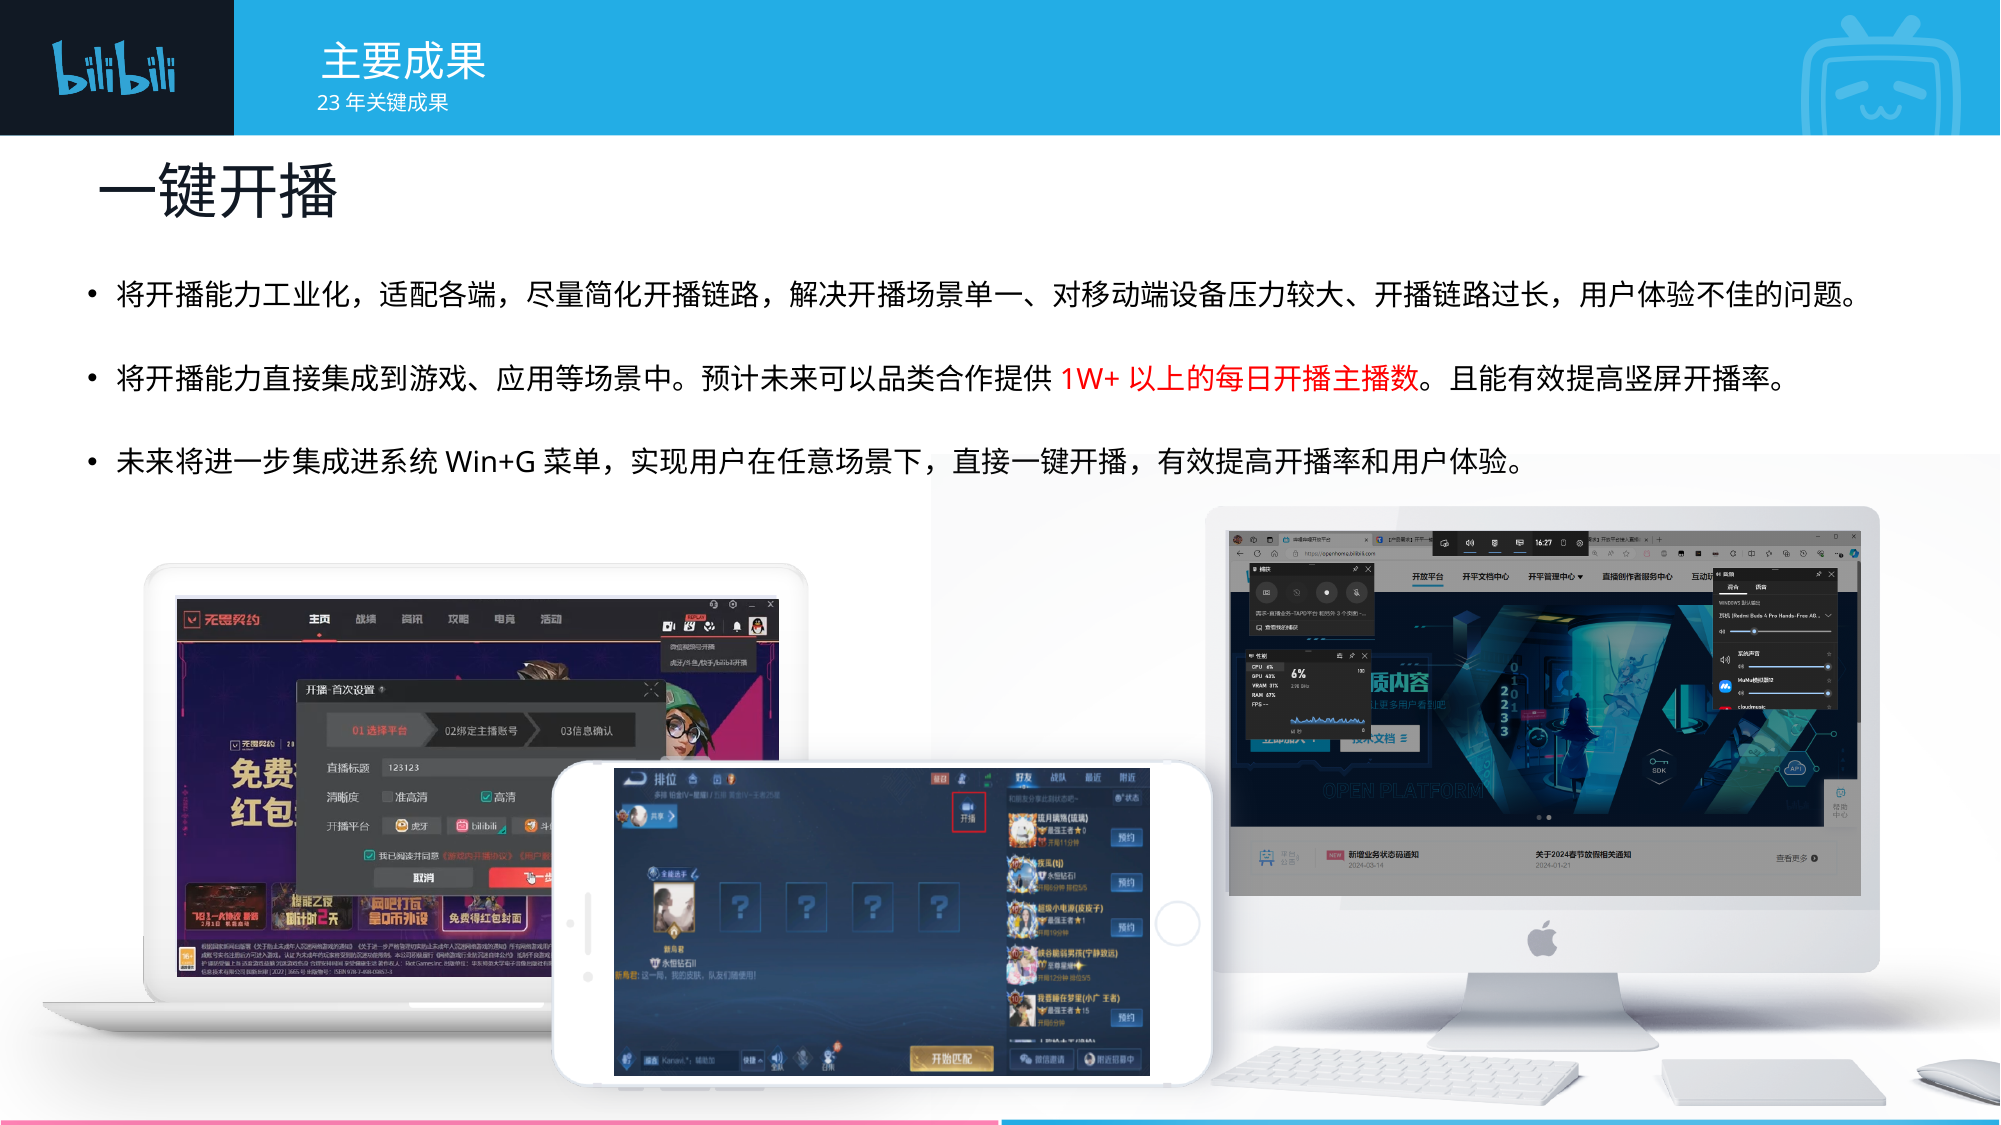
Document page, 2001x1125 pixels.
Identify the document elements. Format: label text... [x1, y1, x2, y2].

picture [52, 40, 175, 95]
picture [1800, 14, 1961, 136]
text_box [492, 404, 1271, 1125]
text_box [0, 483, 487, 1125]
text_box 一键开播 [93, 148, 344, 230]
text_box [1276, 454, 2000, 1125]
text_box 将开播能力工业化，适配各端，尽量简化开播链路，解决开播场景单一、对移动端设备压力较大、开播链路过长，用户体验不佳的问题。 将开播能力直接集成到游戏、应用等场景中。预计未来可以品类合作提供1W+以上的每日开播主播数。且能有效提高竖屏开播率。 未来将进一步集成进系统Win+G菜单，实现用户在任意场景下，直接一键开播，有效提高开播率和用户体验。 [72, 261, 1919, 482]
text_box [0, 0, 2000, 136]
